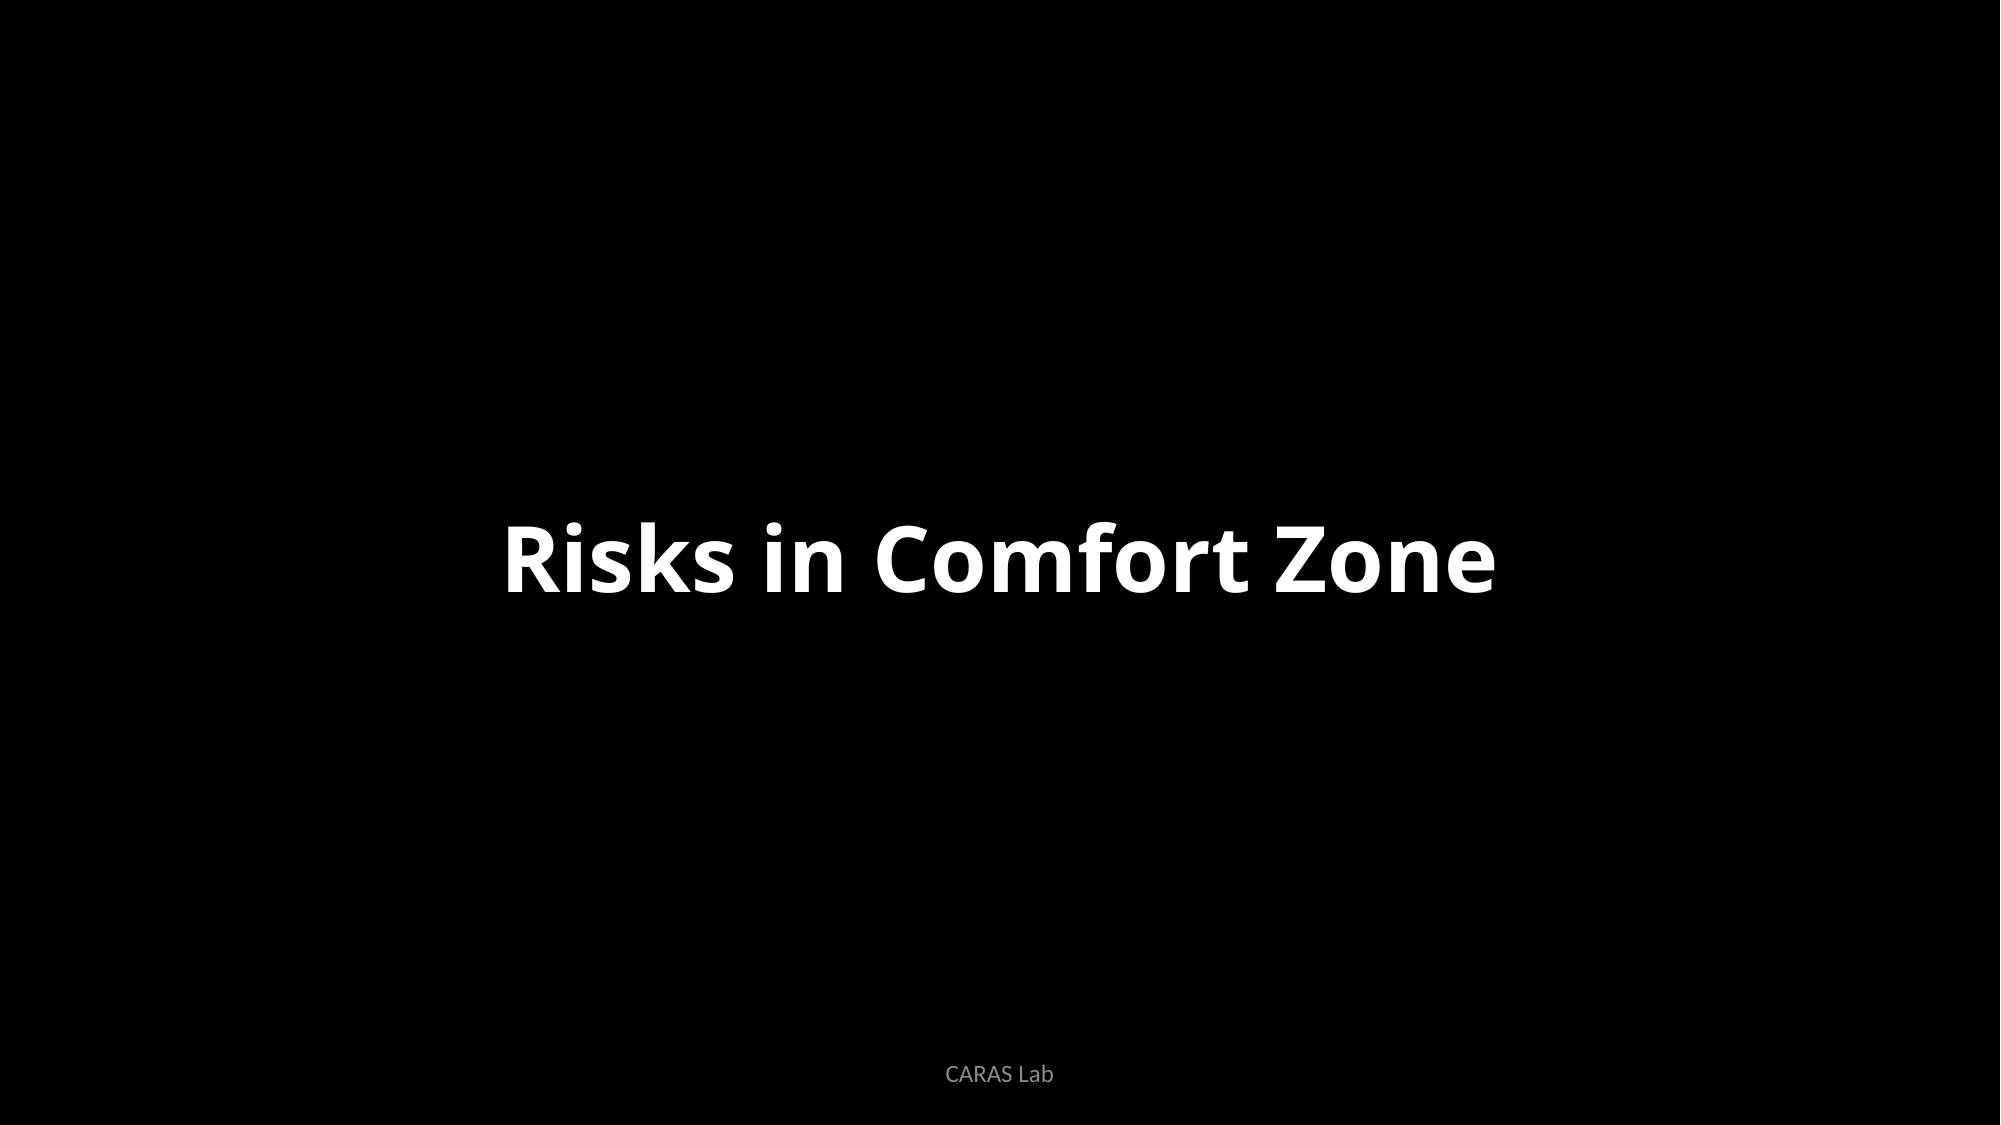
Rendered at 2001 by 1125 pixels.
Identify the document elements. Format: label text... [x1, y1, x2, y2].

title Risks in Comfort Zone [137, 453, 1863, 672]
footer CARAS Lab [662, 1042, 1338, 1103]
